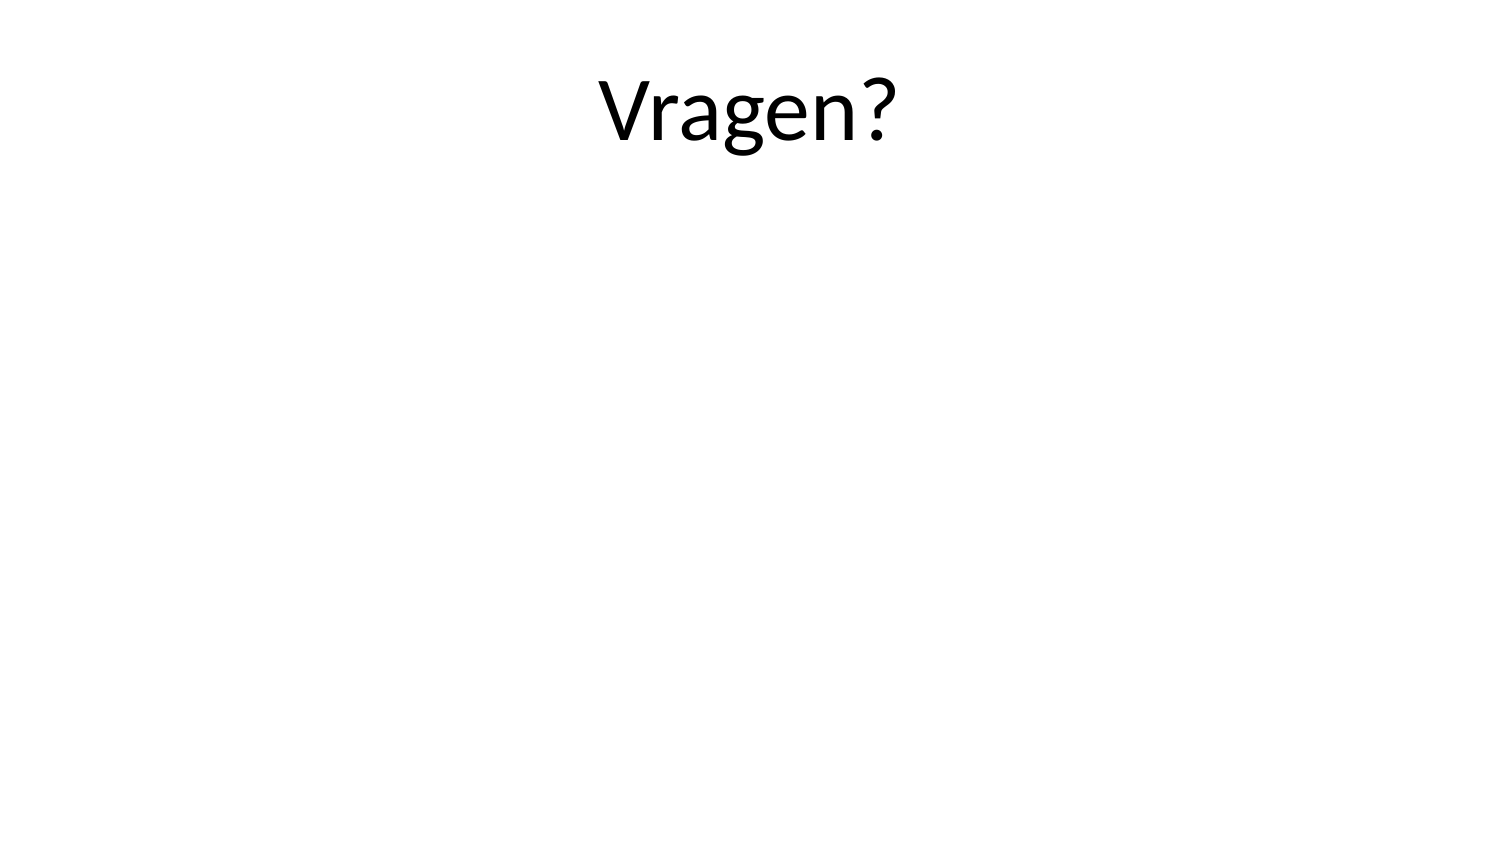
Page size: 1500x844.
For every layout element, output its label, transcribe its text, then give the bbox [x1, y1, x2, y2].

title Vragen? [75, 33, 1425, 175]
